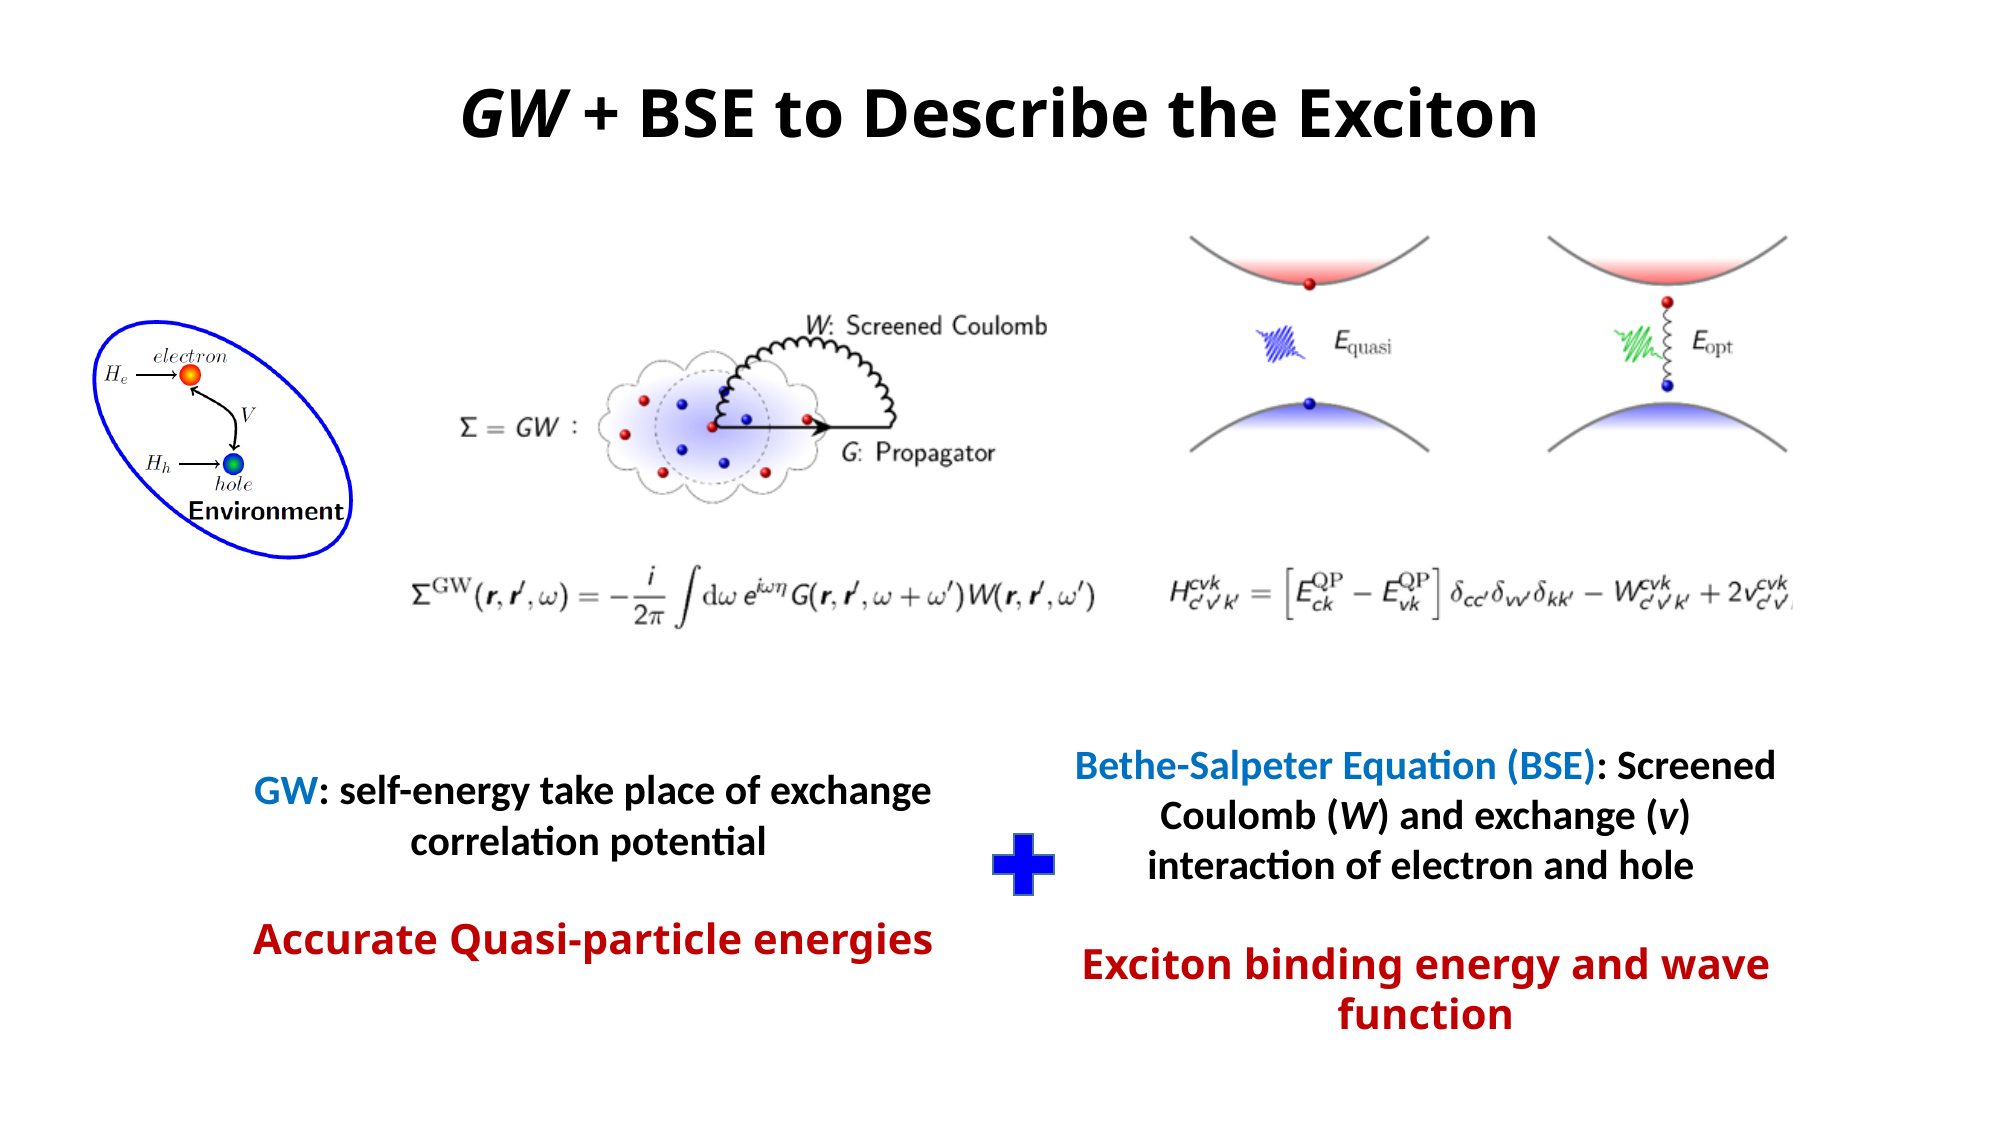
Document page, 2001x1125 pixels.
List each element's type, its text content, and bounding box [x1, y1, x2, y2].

picture [78, 224, 1793, 698]
text_box Bethe-Salpeter Equation (BSE): Screened Coulomb (W) and exchange (v) interaction of electron and hole Exciton binding energy and wave function [1053, 730, 1798, 1046]
text_box GW: self-energy take place of exchange correlation potential Accurate Quasi-particle energies [221, 755, 966, 971]
text_box [992, 833, 1055, 896]
text_box GW + BSE to Describe the Exciton [350, 63, 1650, 159]
